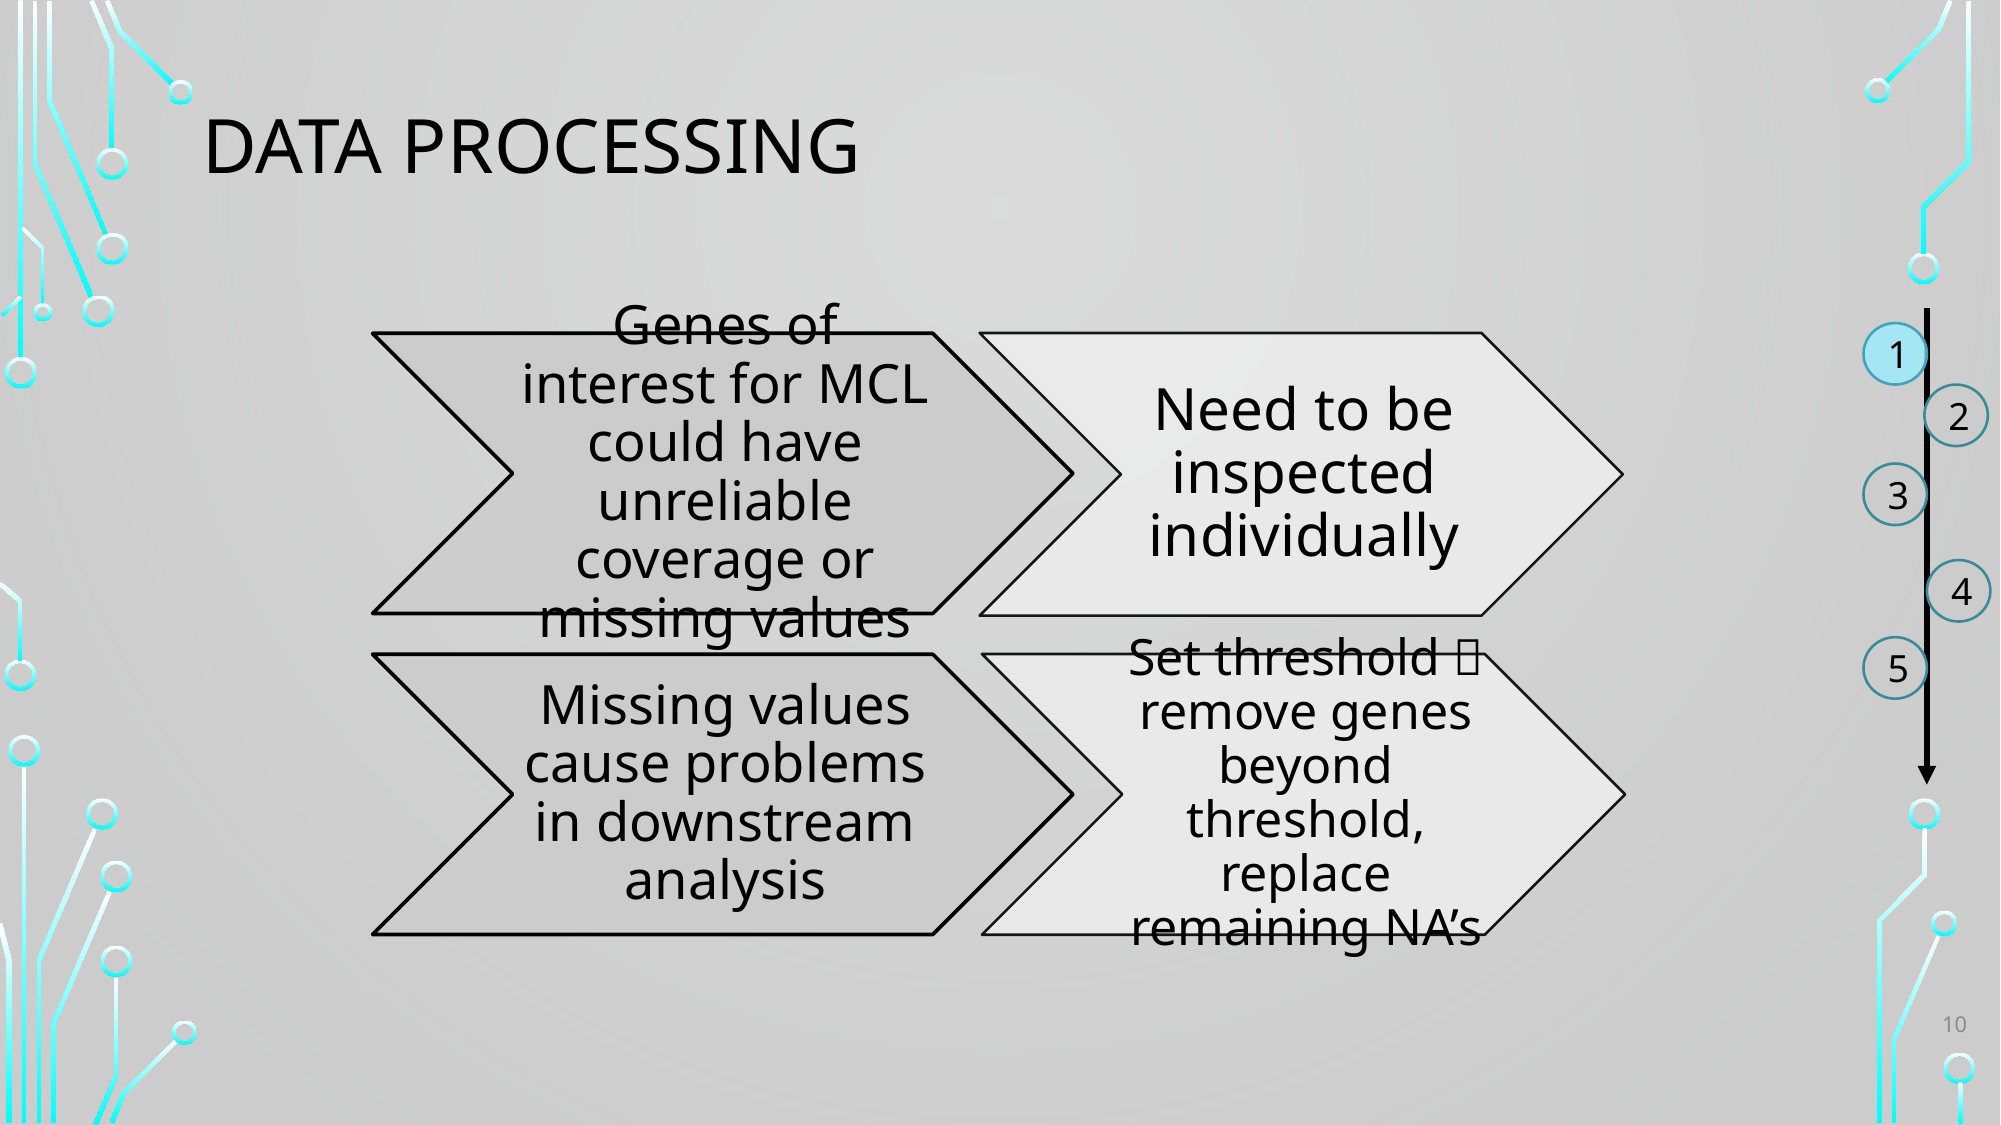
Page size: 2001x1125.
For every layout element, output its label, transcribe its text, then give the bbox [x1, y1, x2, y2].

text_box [371, 245, 1627, 1022]
text_box 5 [1862, 635, 1926, 700]
title Data processing [187, 101, 1813, 344]
text_box 3 [1862, 462, 1926, 527]
text_box 4 [1928, 558, 1992, 623]
text_box 1 [1862, 321, 1926, 386]
slide_number 10 [1855, 995, 1983, 1055]
text_box 2 [1928, 383, 1990, 448]
